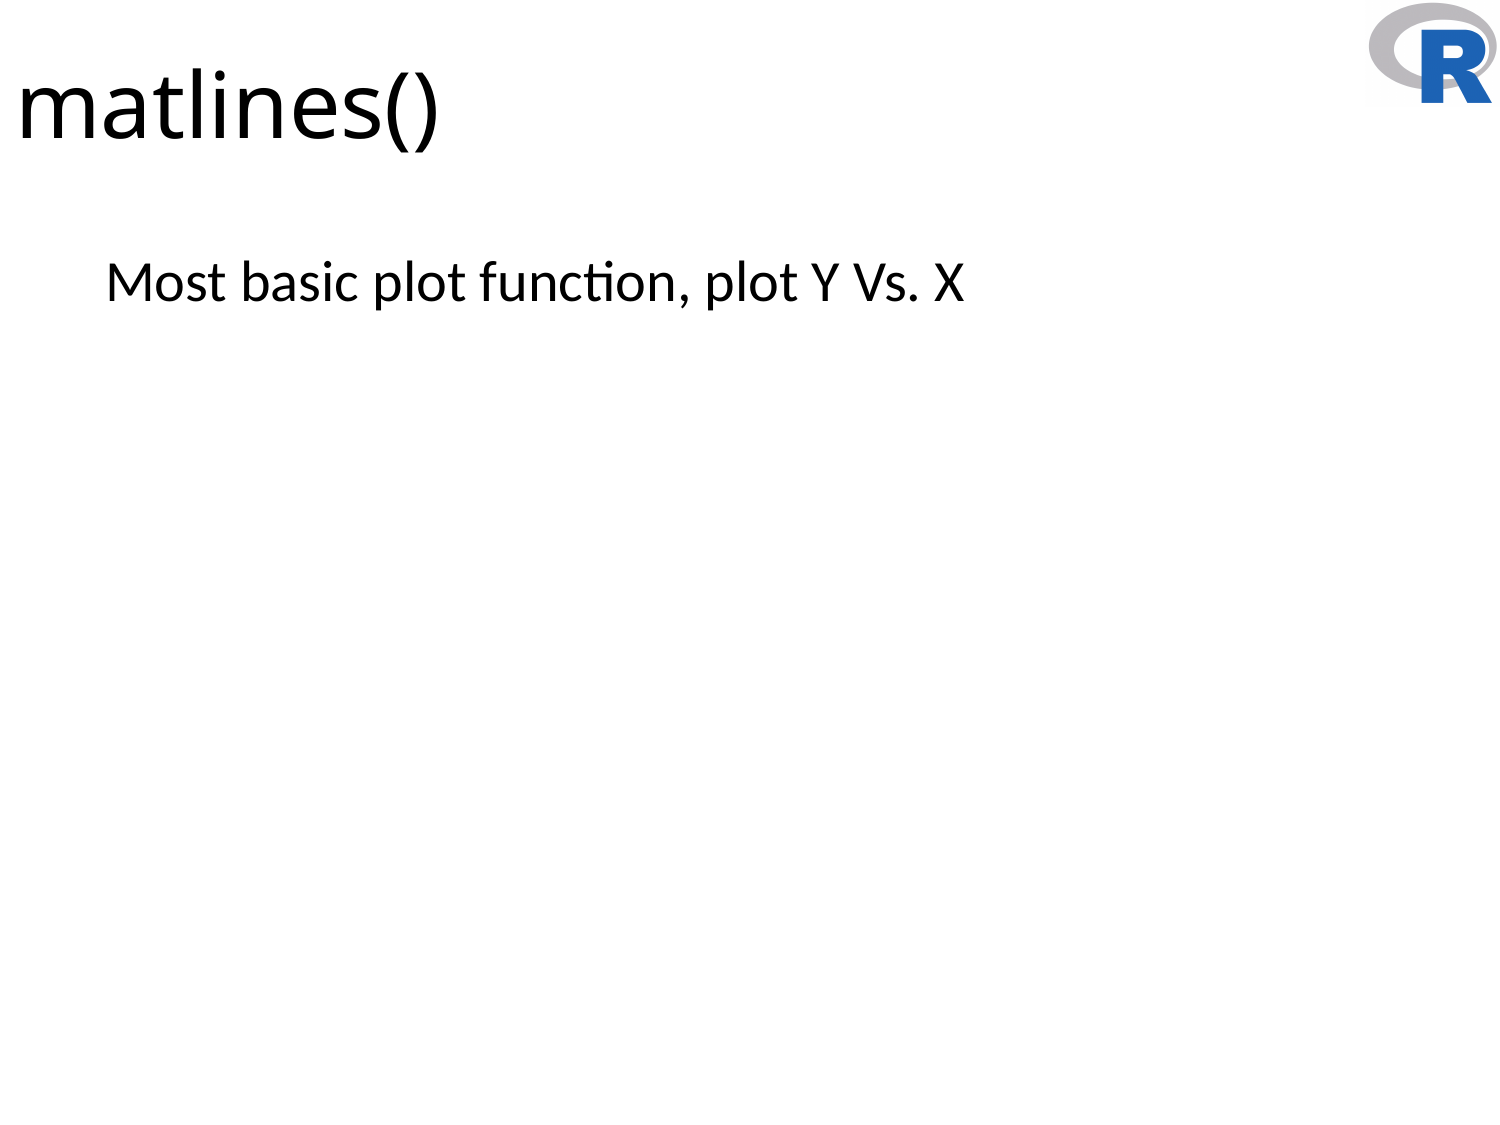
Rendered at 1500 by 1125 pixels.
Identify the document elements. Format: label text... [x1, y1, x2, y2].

picture [1365, 0, 1500, 107]
title matlines() [0, 0, 1397, 218]
text_box Most basic plot function, plot Y Vs. X [90, 235, 1218, 390]
